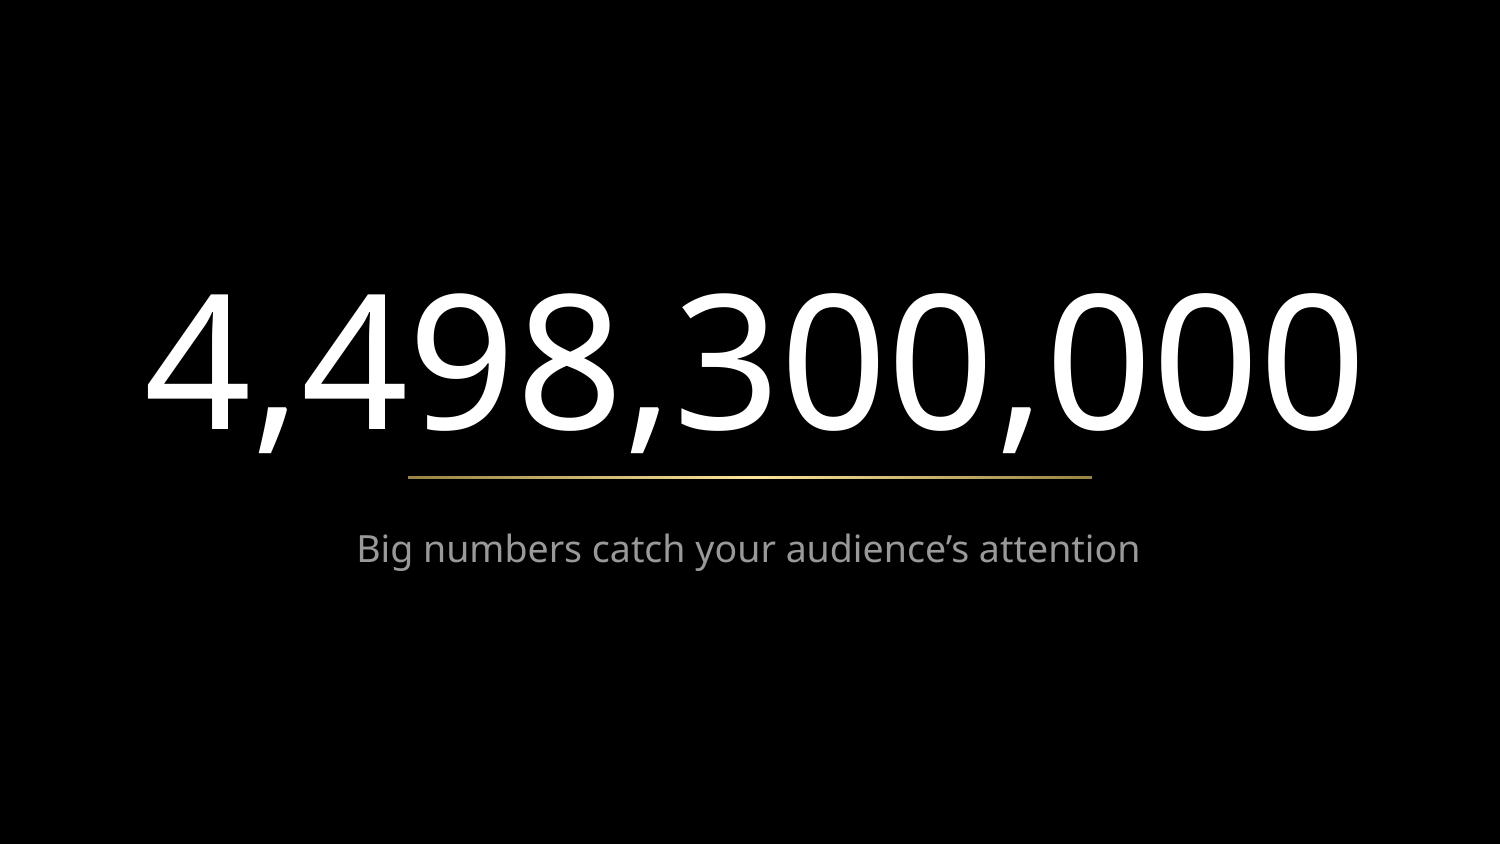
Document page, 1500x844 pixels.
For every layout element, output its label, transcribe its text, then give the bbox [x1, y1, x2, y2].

subtitle Big numbers catch your audience’s attention [194, 510, 1304, 656]
title 4,498,300,000 [121, 193, 1390, 516]
